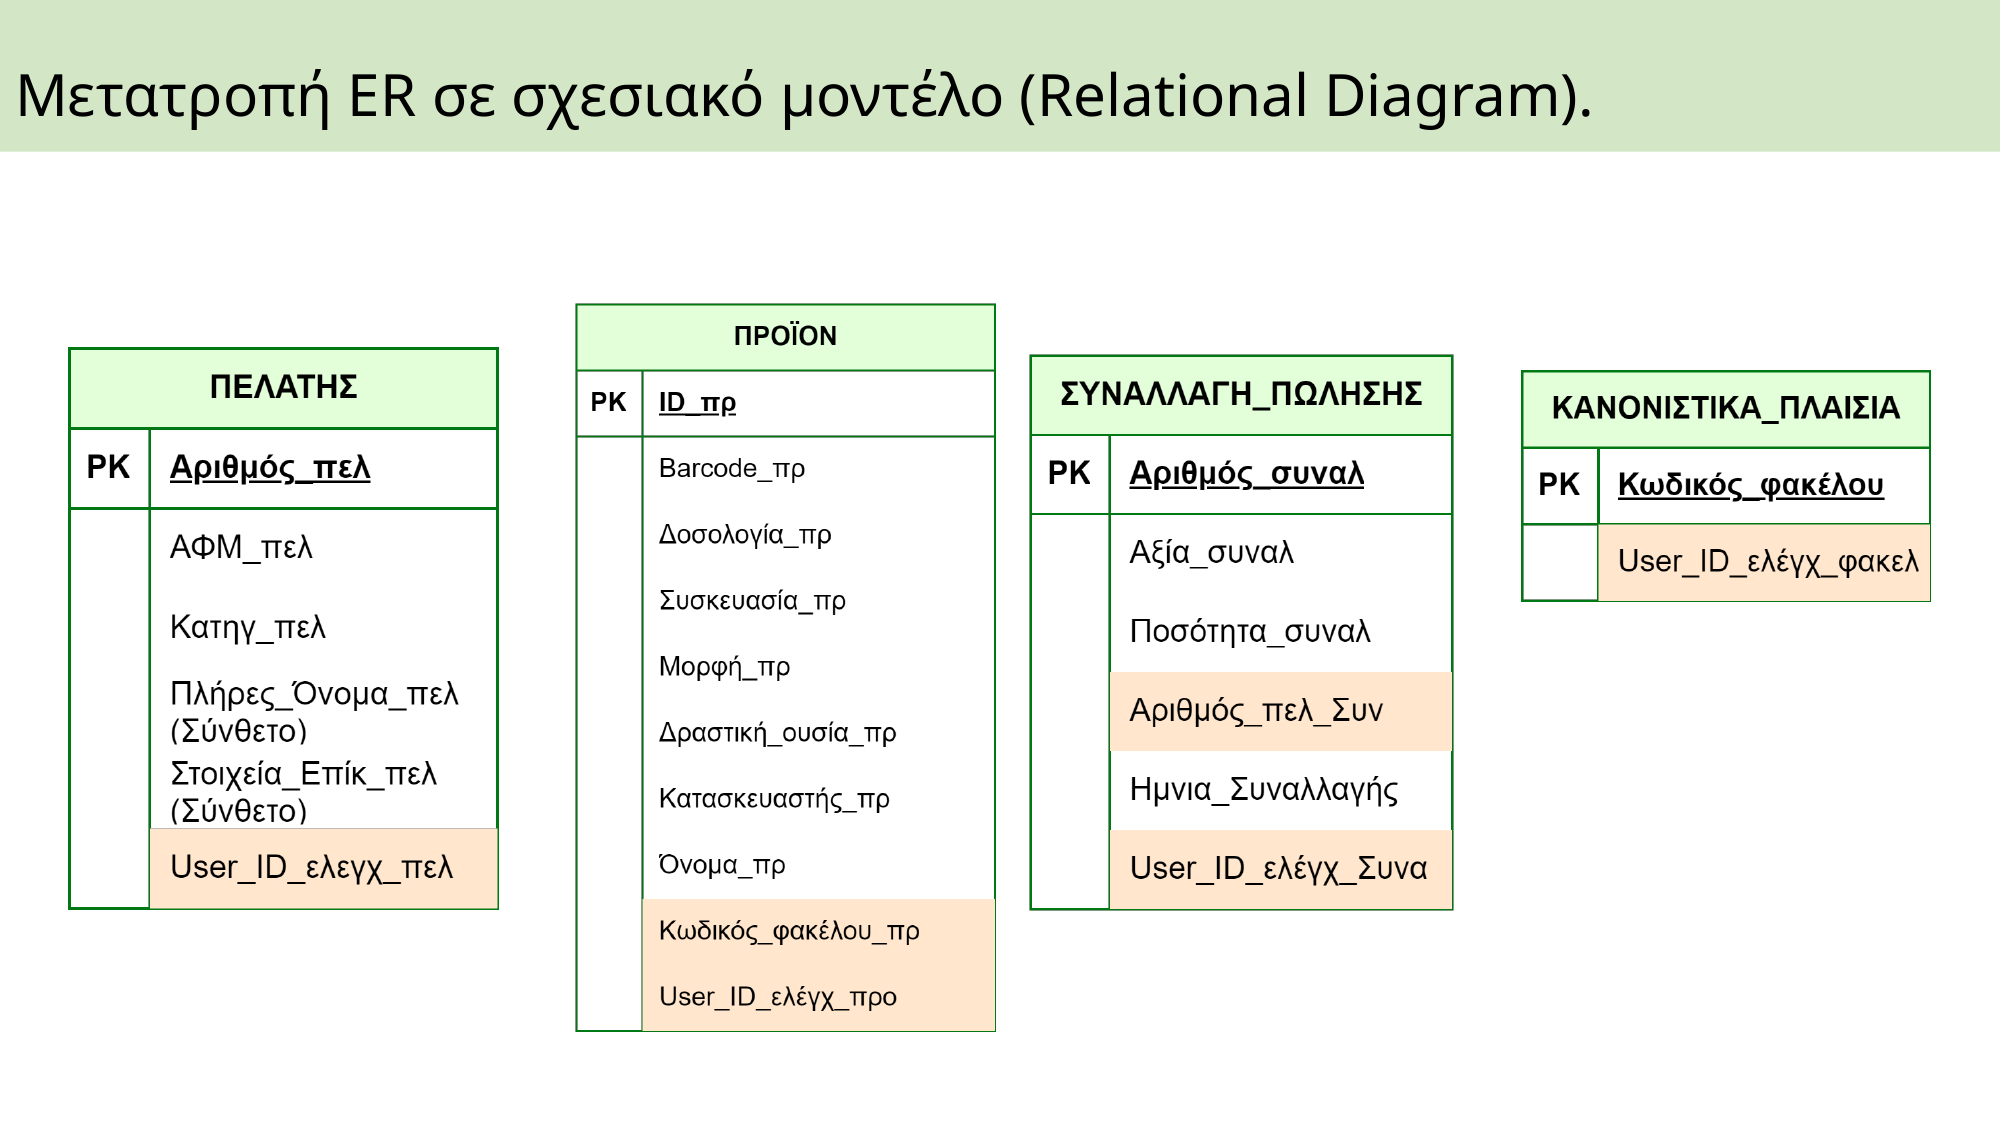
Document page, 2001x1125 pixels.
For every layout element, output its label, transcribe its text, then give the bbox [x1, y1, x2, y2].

picture [41, 320, 528, 940]
picture [553, 281, 1482, 1056]
picture [1495, 344, 1959, 630]
title Μετατροπή ER σε σχεσιακό μοντέλο (Relational Diagram). [0, 0, 2000, 152]
